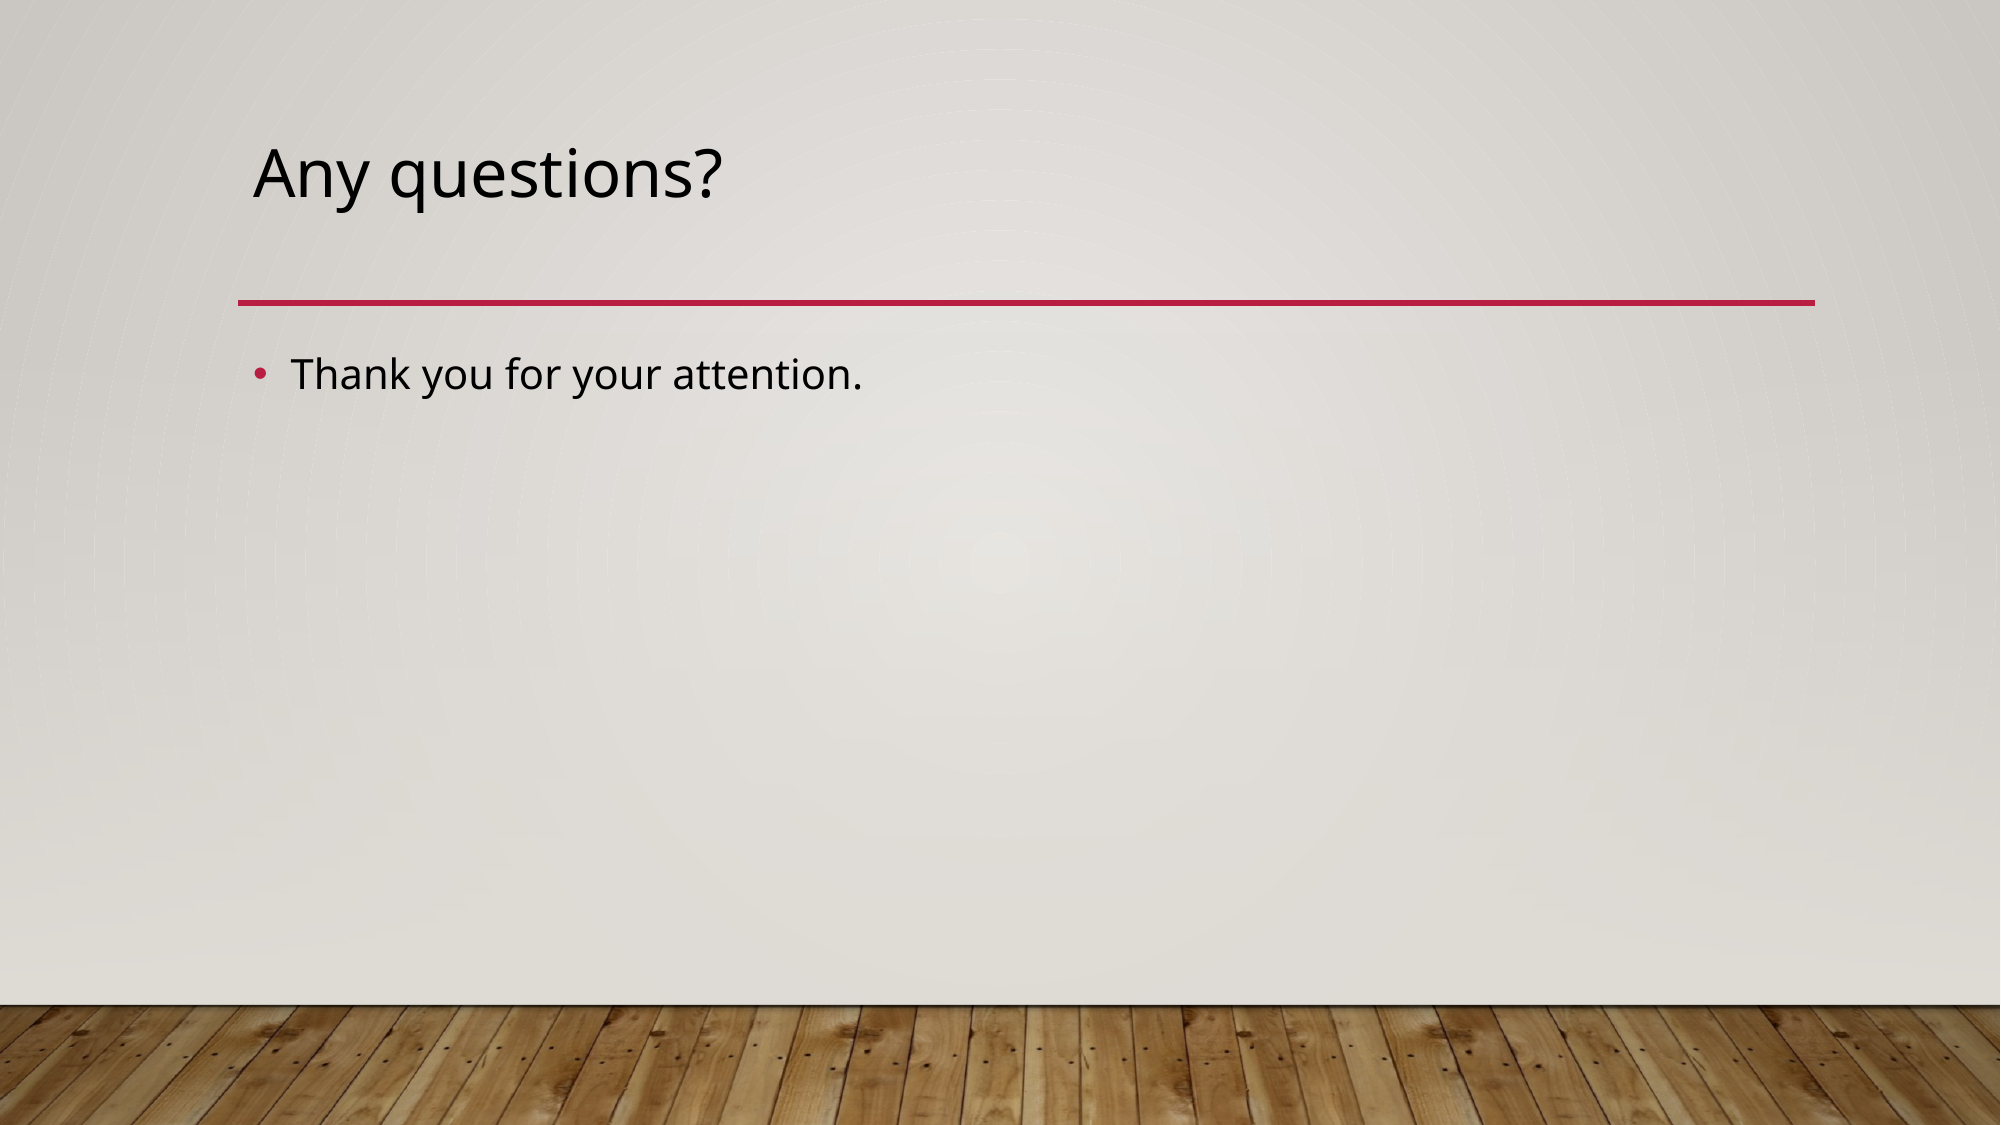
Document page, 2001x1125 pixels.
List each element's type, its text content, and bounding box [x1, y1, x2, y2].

list Thank you for your attention. [238, 330, 1814, 897]
picture [0, 1005, 2000, 1125]
title Any questions? [238, 131, 1814, 305]
